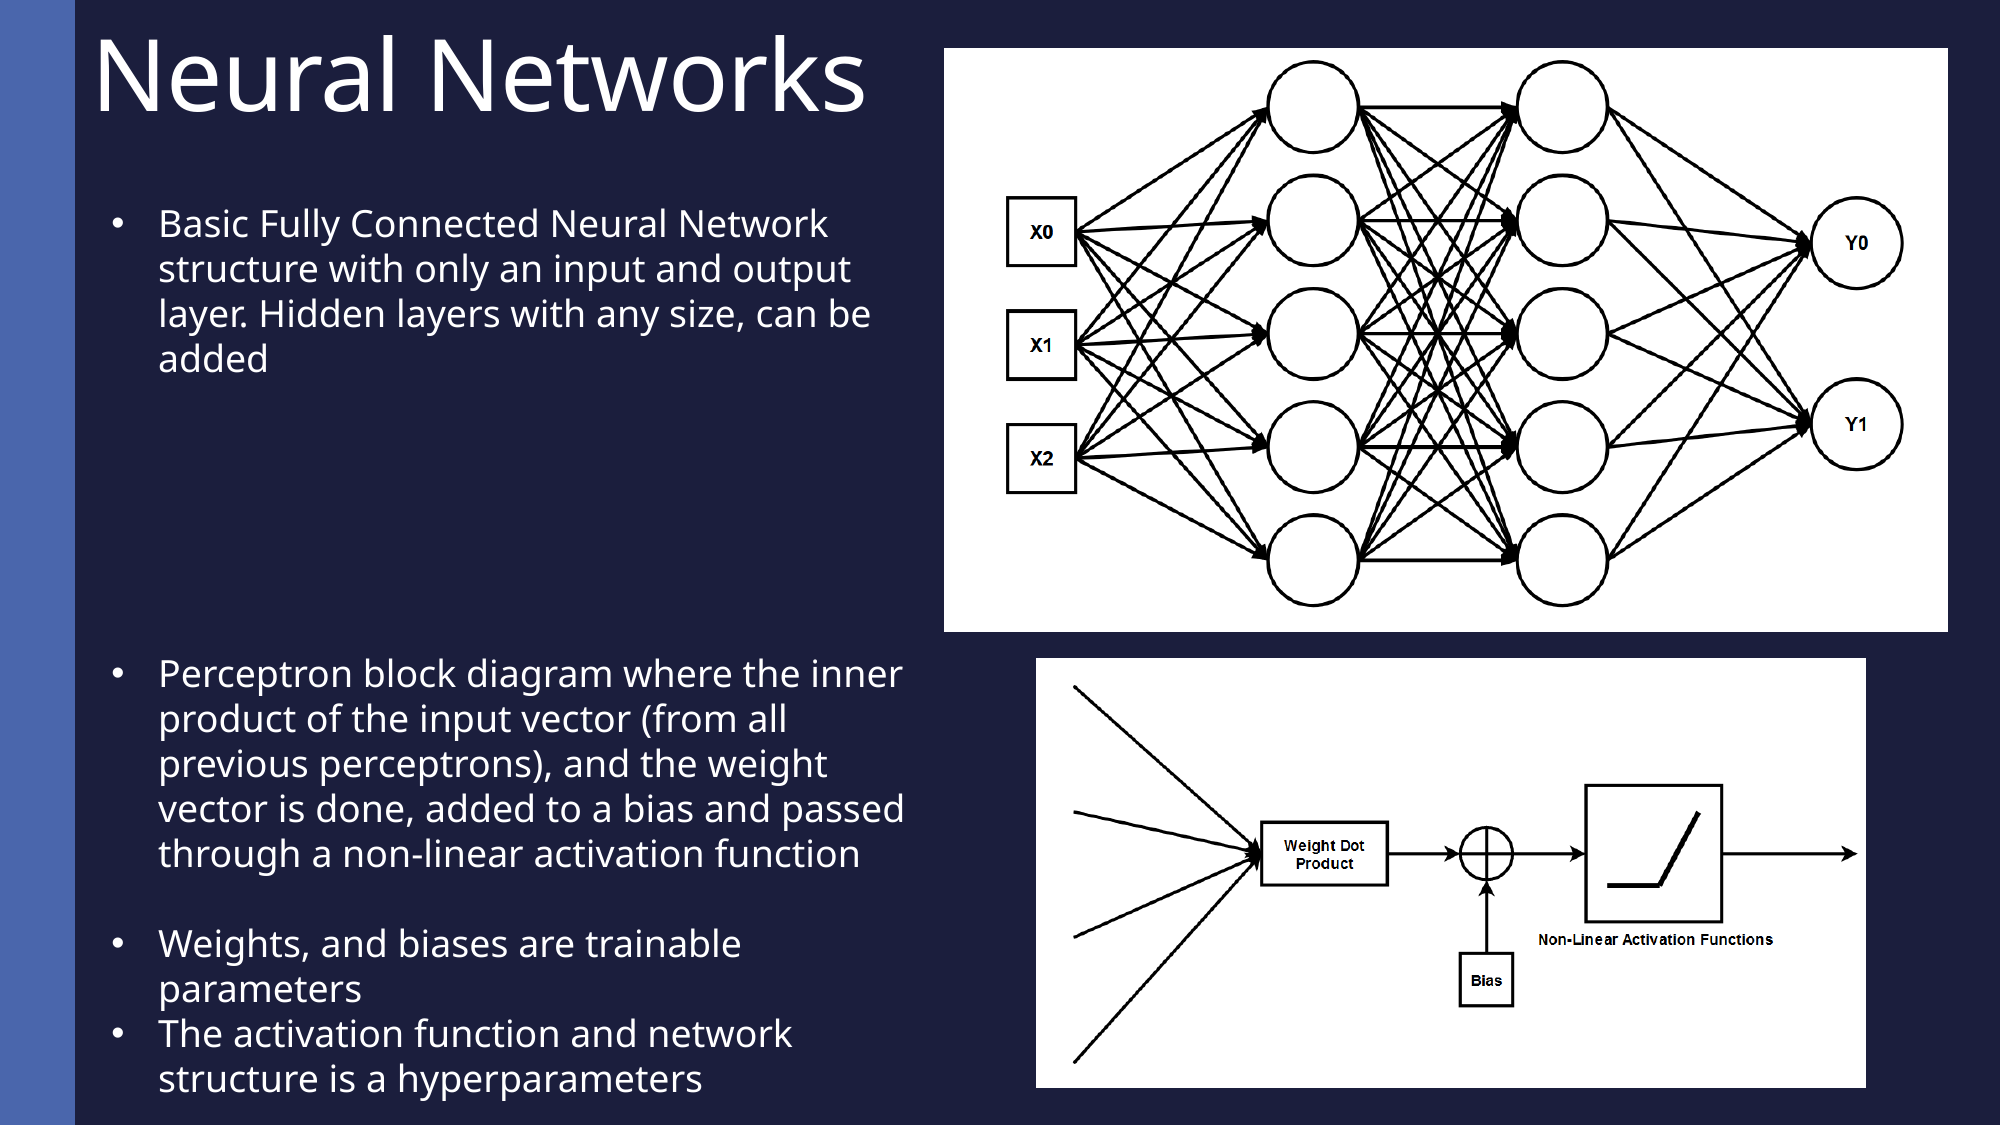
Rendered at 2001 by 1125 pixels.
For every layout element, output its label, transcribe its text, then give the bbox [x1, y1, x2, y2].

text_box Basic Fully Connected Neural Network structure with only an input and output layer. Hidden layers with any size, can be added Perceptron block diagram where the inner product of the input vector (from all previous perceptrons), and the weight vector is done, added to a bias and passed through a non-linear activation function Weights, and biases are trainable parameters The activation function and network structure is a hyperparameters [96, 192, 925, 1108]
picture [944, 48, 1948, 633]
title Neural Networks [76, 0, 1933, 140]
picture [1036, 658, 1866, 1088]
